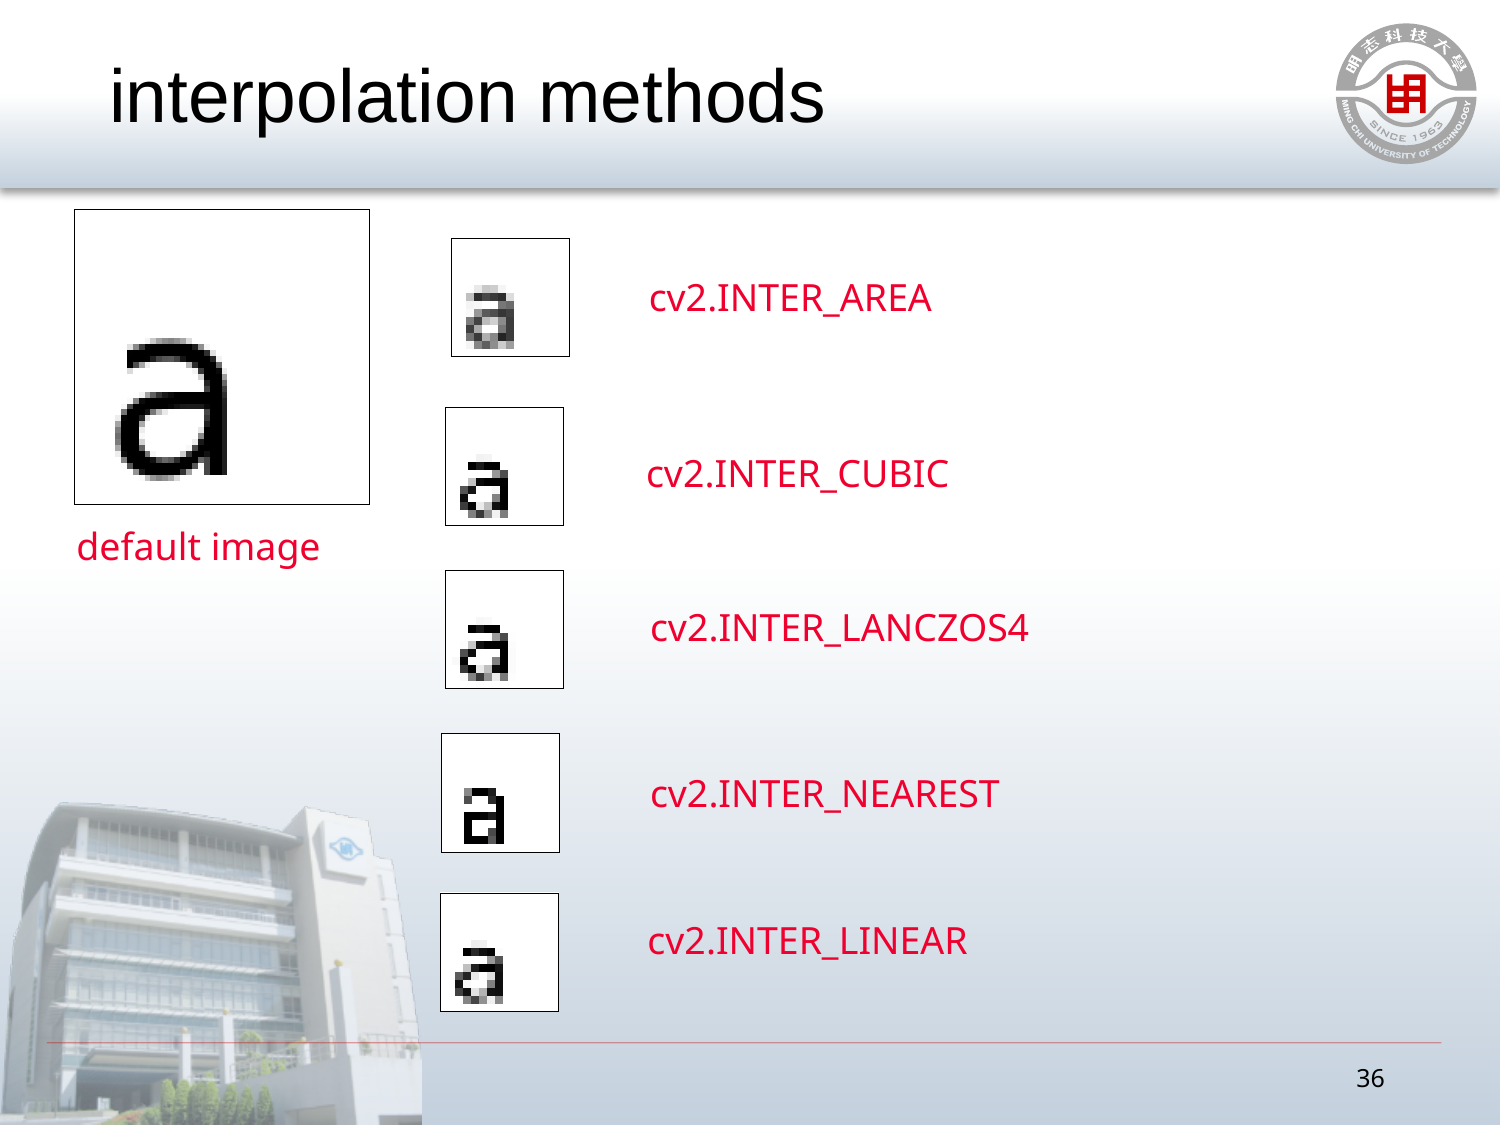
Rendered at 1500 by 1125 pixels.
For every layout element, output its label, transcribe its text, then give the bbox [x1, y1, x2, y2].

title interpolation methods [93, 23, 1325, 162]
picture [445, 407, 564, 526]
text_box cv2.INTER_LANCZOS4 [635, 596, 1045, 657]
slide_number 36 [1277, 1054, 1401, 1103]
text_box cv2.INTER_NEAREST [635, 763, 1015, 823]
picture [74, 208, 371, 505]
text_box cv2.INTER_CUBIC [631, 443, 965, 503]
text_box cv2.INTER_AREA [634, 267, 948, 327]
text_box default image [61, 515, 336, 575]
picture [440, 733, 560, 853]
picture [451, 238, 570, 357]
text_box cv2.INTER_LINEAR [632, 909, 983, 970]
picture [439, 892, 559, 1012]
picture [0, 802, 422, 1125]
picture [445, 570, 564, 689]
